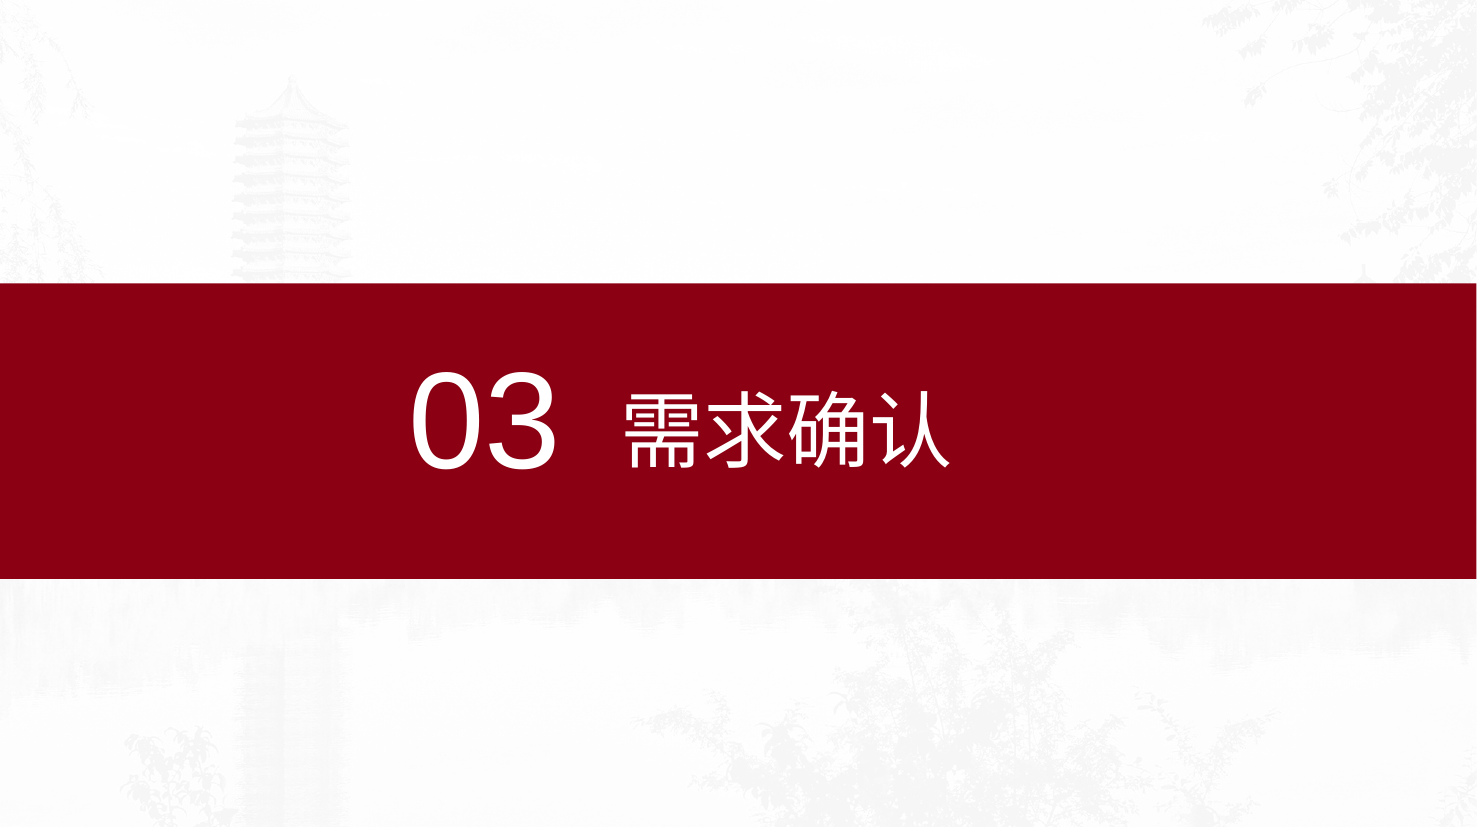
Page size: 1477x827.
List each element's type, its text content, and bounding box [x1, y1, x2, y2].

picture [0, 581, 1477, 827]
text_box [0, 281, 1477, 581]
text_box 03 [360, 306, 610, 522]
text_box 需求确认 [620, 476, 1235, 480]
picture [0, 0, 1477, 281]
